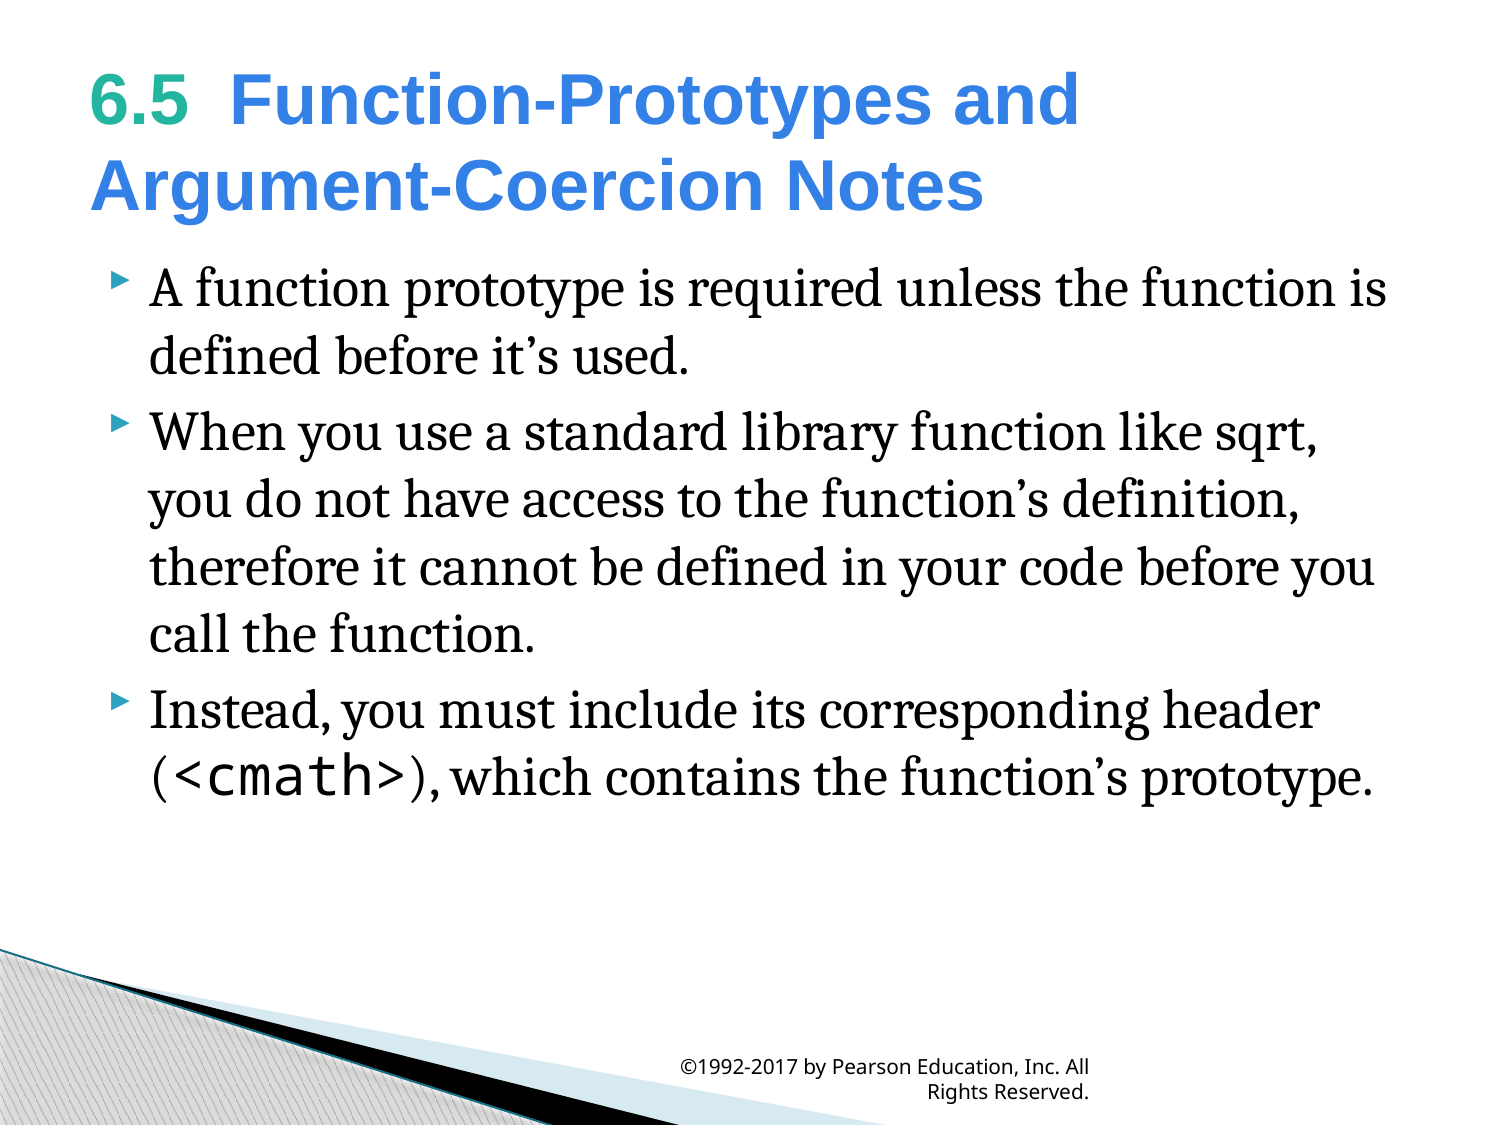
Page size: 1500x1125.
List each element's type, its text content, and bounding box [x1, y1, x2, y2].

list A function prototype is required unless the function is defined before it’s used. When you use a standard library function like sqrt, you do not have access to the function’s definition, therefore it cannot be defined in your code before you call the function. Instead, you must include its corresponding header (<cmath>), which contains the function’s prototype. [75, 242, 1425, 986]
footer ©1992-2017 by Pearson Education, Inc. All Rights Reserved. [650, 1051, 1105, 1112]
title 6.5 Function-Prototypes and Argument-Coercion Notes [75, 45, 1425, 233]
